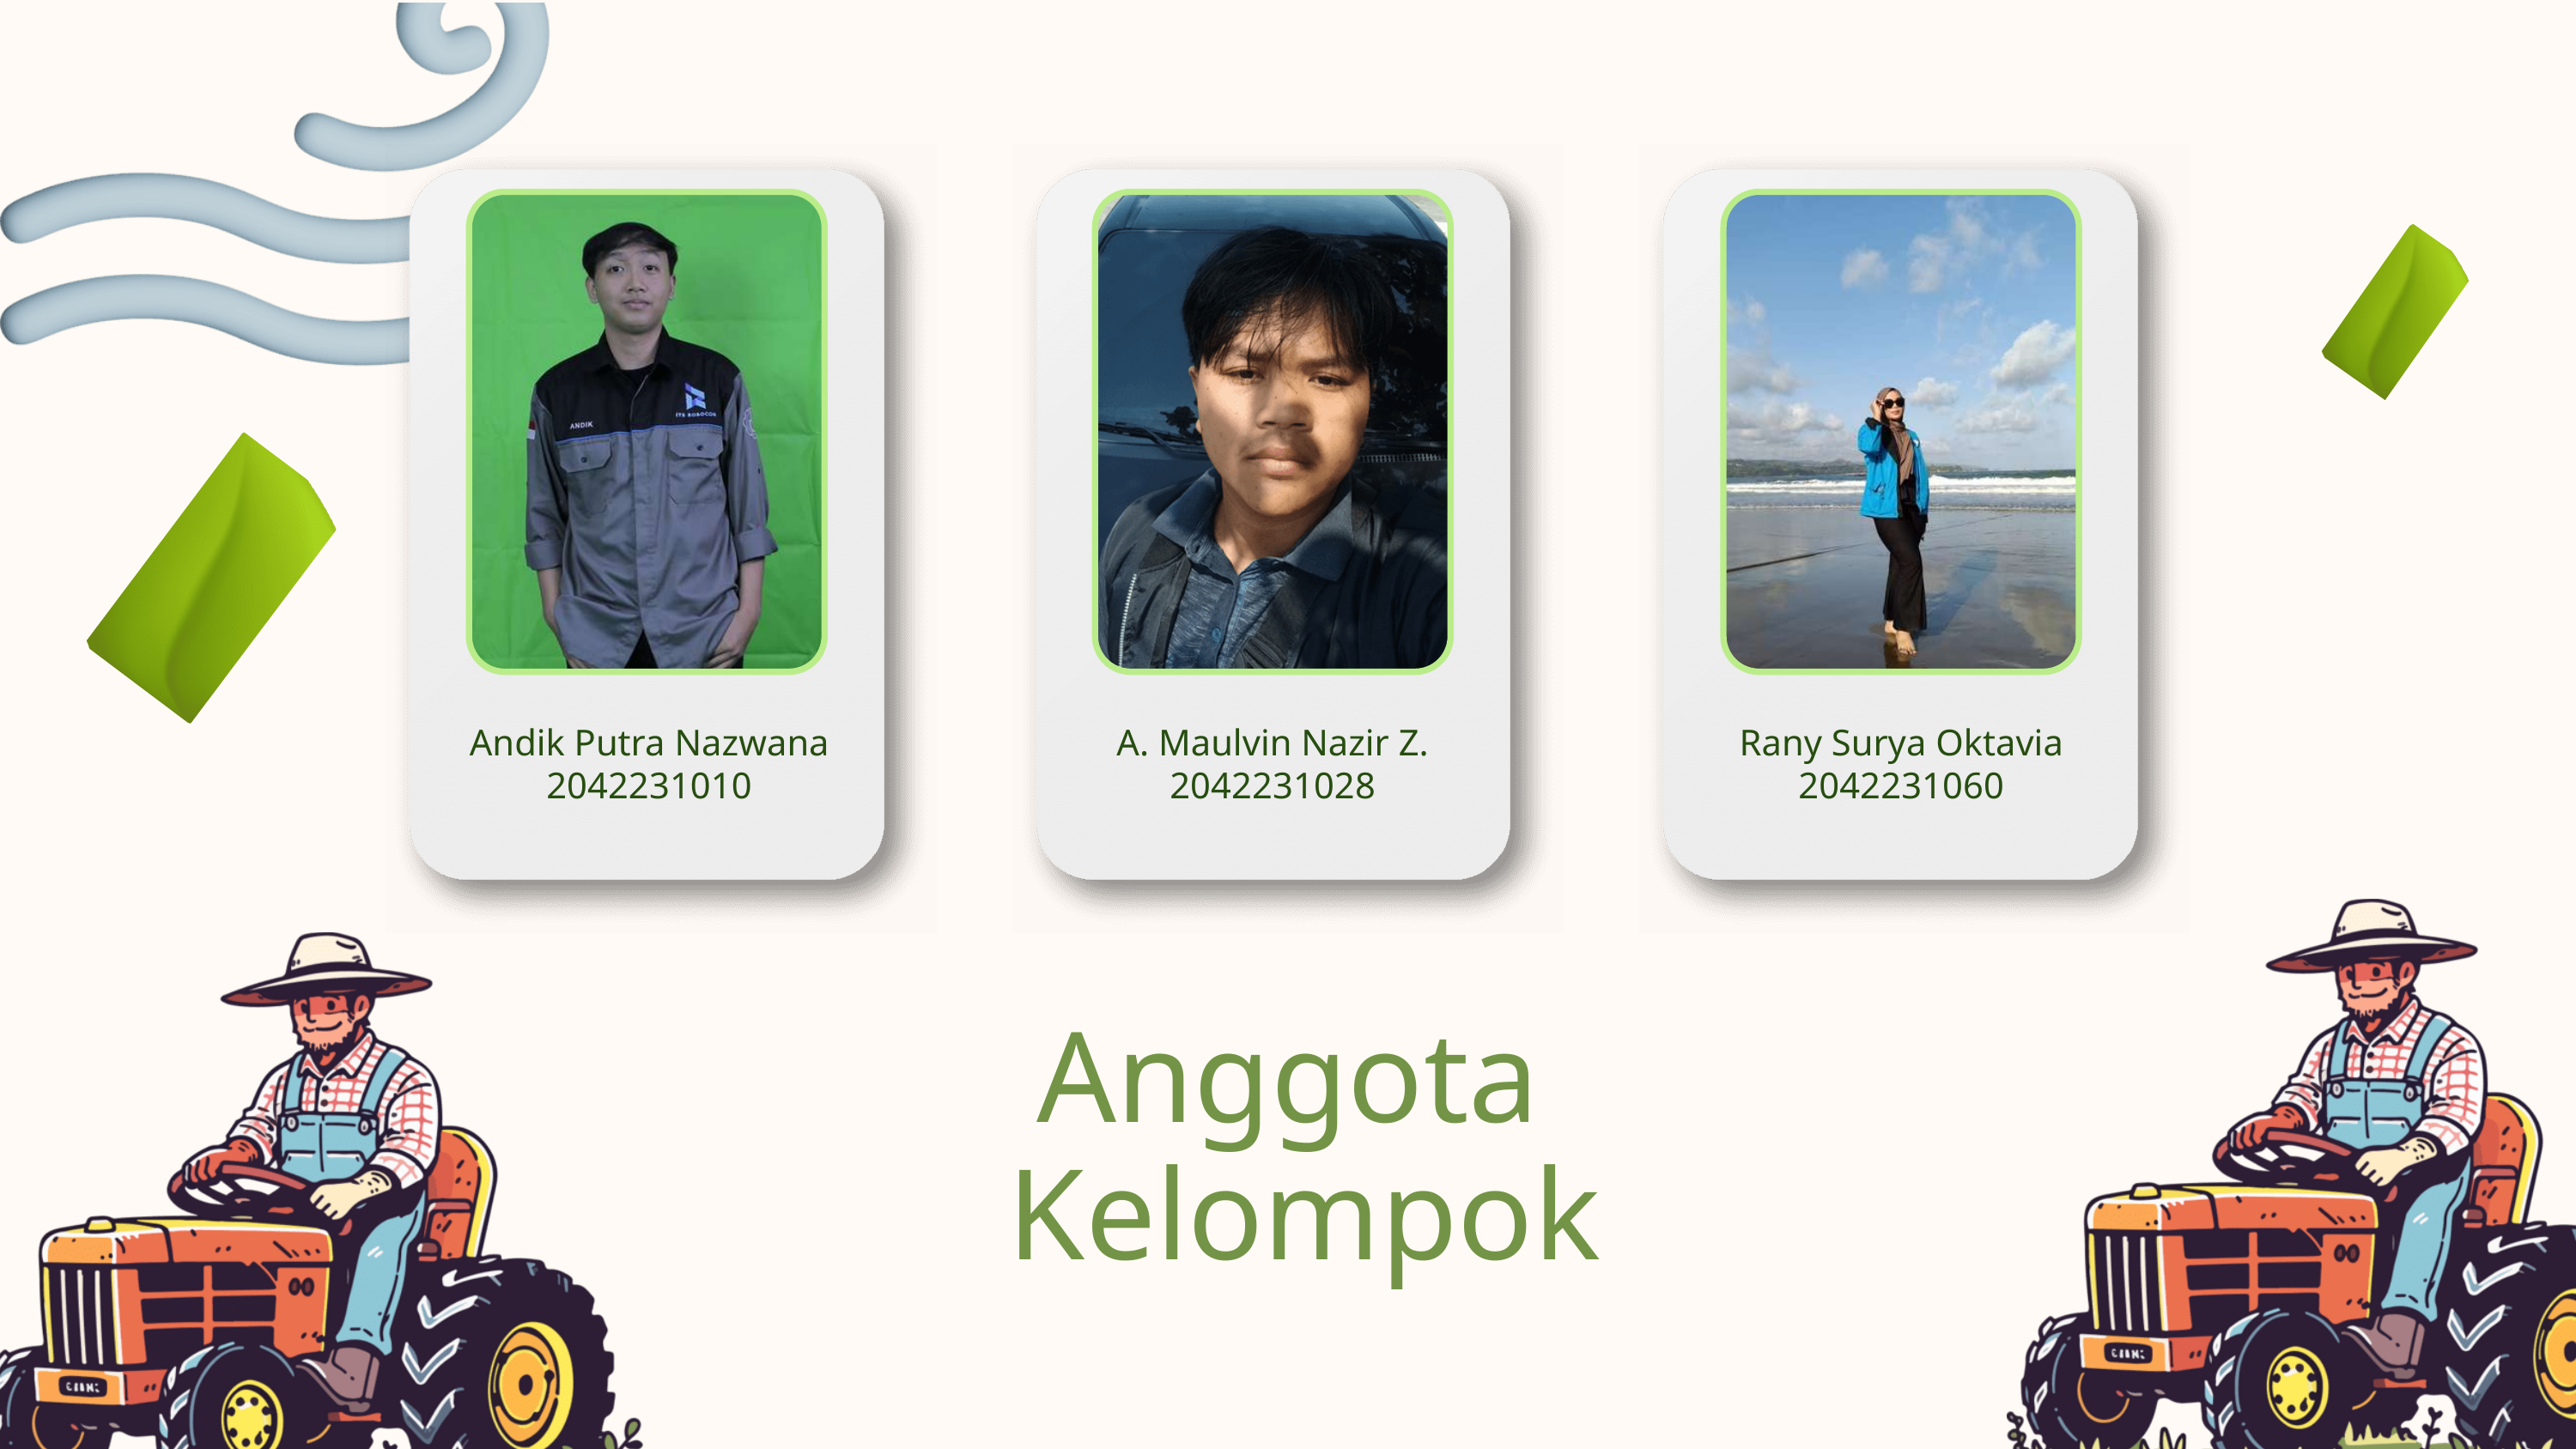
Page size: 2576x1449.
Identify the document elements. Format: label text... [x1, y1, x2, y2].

text_box A. Maulvin Nazir Z. 2042231028 [1115, 719, 1430, 807]
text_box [1720, 188, 2083, 676]
text_box [0, 3, 662, 375]
text_box Anggota Kelompok [506, 1009, 2070, 1285]
text_box Andik Putra Nazwana 2042231010 [453, 719, 847, 807]
text_box [1012, 144, 1564, 934]
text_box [1091, 188, 1455, 676]
text_box [385, 144, 938, 934]
text_box [0, 932, 647, 1449]
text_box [465, 188, 829, 676]
text_box Rany Surya Oktavia 2042231060 [1698, 719, 2104, 807]
text_box [1638, 144, 2191, 934]
text_box [2319, 222, 2478, 401]
text_box [83, 431, 350, 724]
text_box [2006, 899, 2576, 1449]
